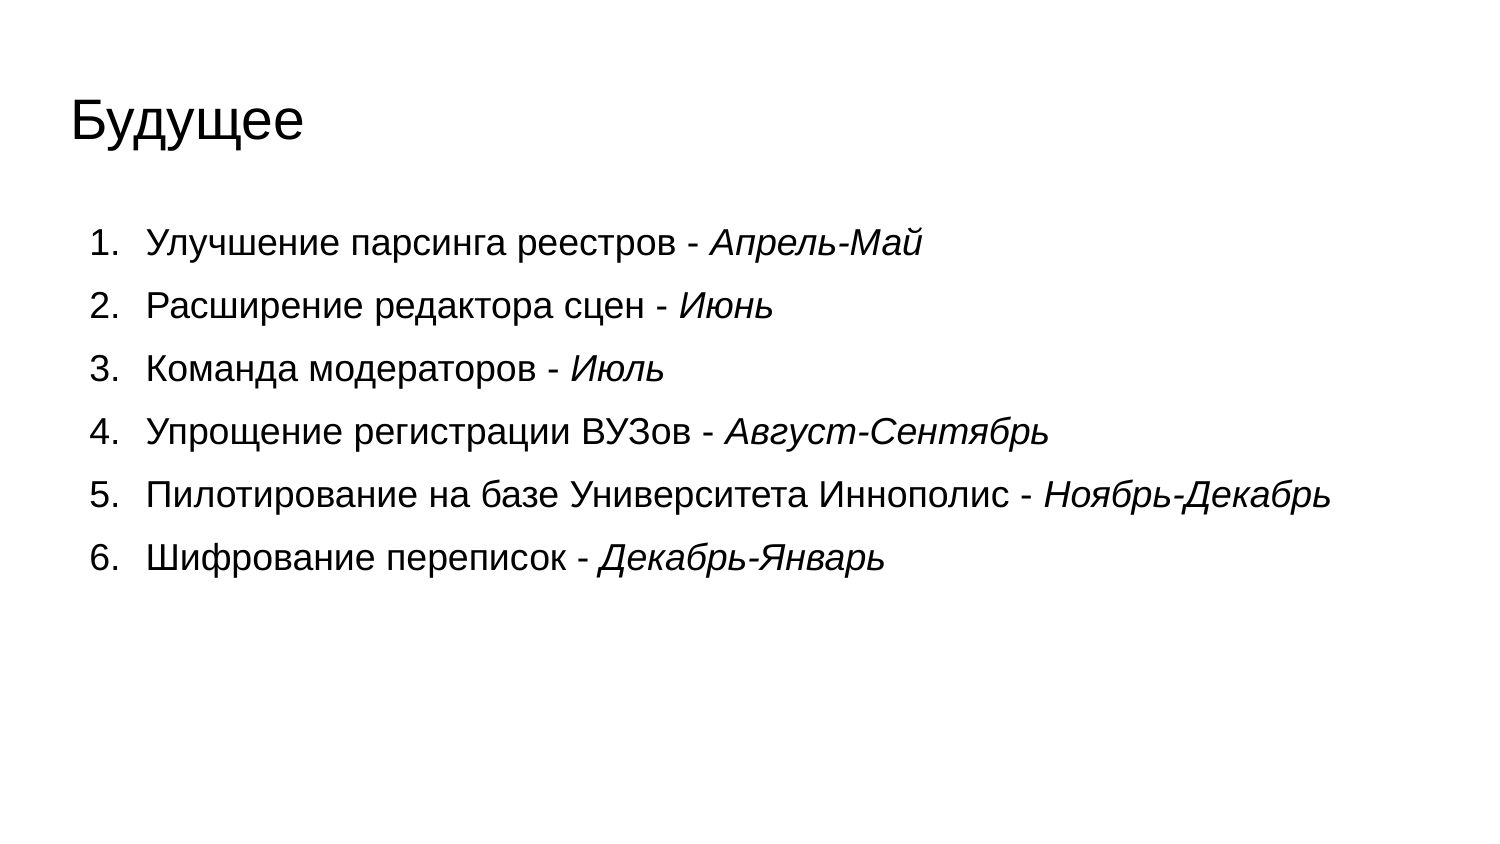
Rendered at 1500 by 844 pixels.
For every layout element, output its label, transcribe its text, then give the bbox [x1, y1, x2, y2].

list Улучшение парсинга реестров - Апрель-Май Расширение редактора сцен - Июнь Команда модераторов - Июль Упрощение регистрации ВУЗов - Август-Сентябрь Пилотирование на базе Университета Иннополис - Ноябрь-Декабрь Шифрование переписок - Декабрь-Январь [55, 185, 1454, 746]
title Будущее [55, 72, 1454, 167]
